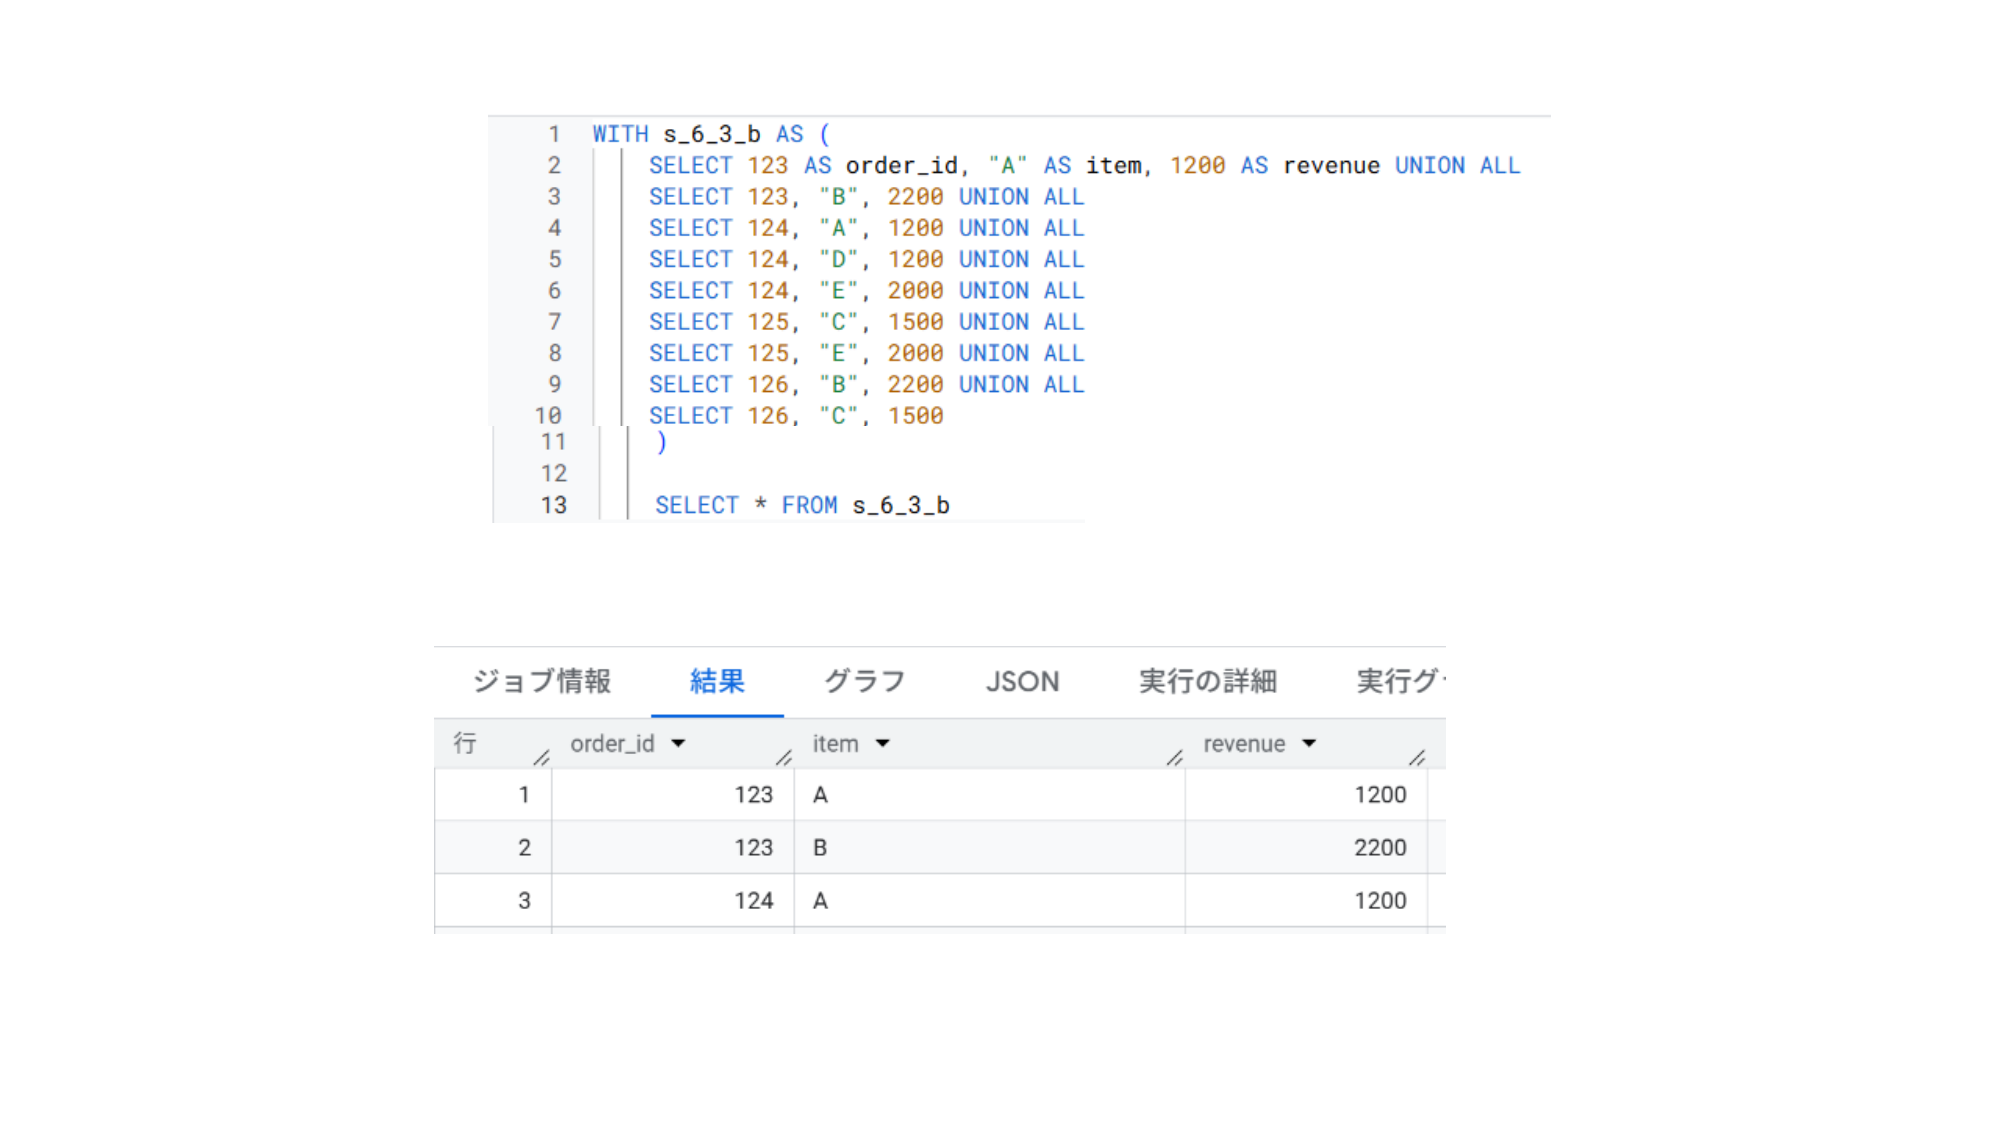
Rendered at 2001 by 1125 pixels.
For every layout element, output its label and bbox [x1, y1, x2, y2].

picture [487, 113, 1552, 523]
picture [434, 645, 1447, 935]
